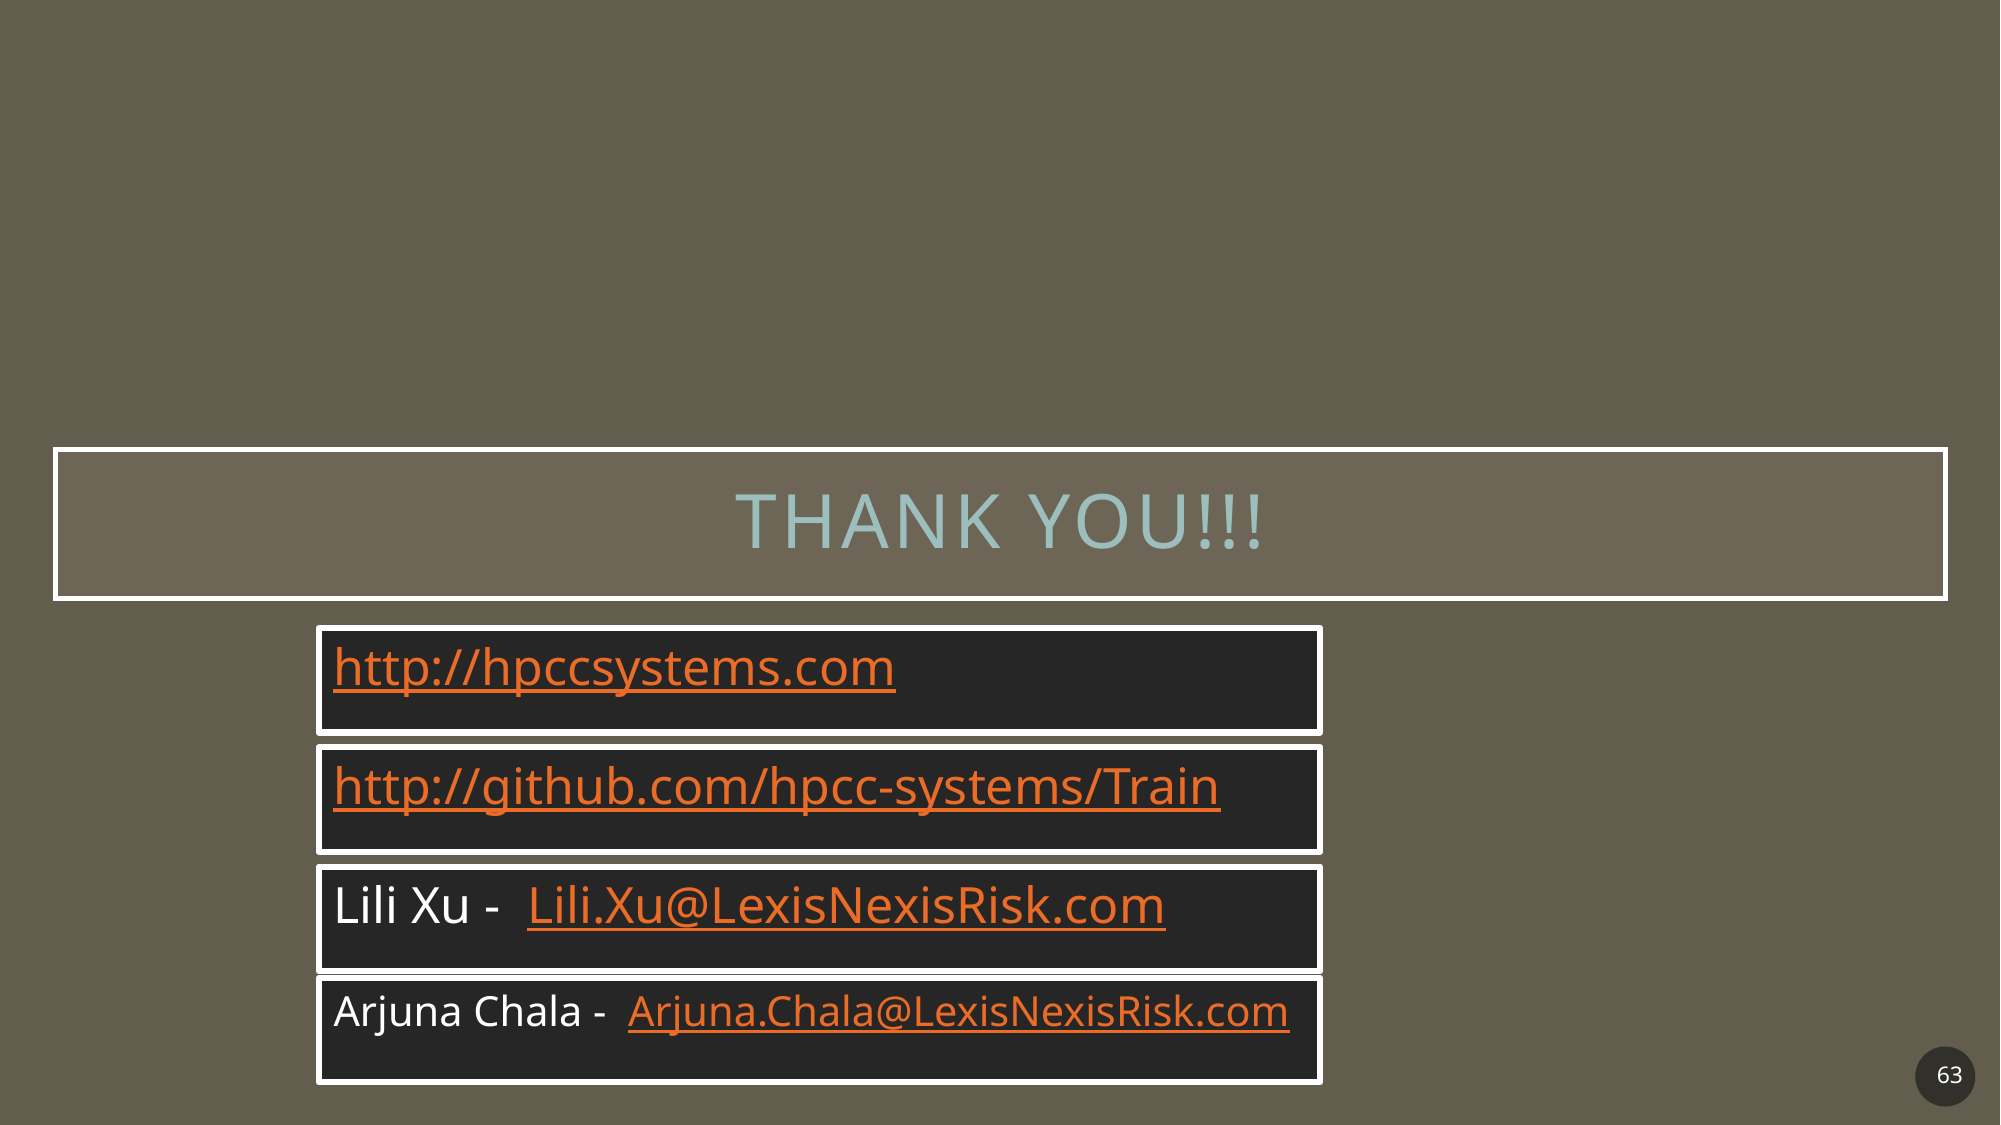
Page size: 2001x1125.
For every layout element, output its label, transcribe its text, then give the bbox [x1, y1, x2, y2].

text_box Lili Xu - Lili.Xu@LexisNexisRisk.com [318, 866, 1321, 972]
title Thank you!!! [53, 447, 1948, 601]
slide_number 63 [1915, 1046, 1976, 1107]
text_box http://github.com/hpcc-systems/Train [318, 747, 1321, 852]
text_box http://hpccsystems.com [318, 627, 1321, 733]
text_box Arjuna Chala - Arjuna.Chala@LexisNexisRisk.com [318, 977, 1321, 1083]
